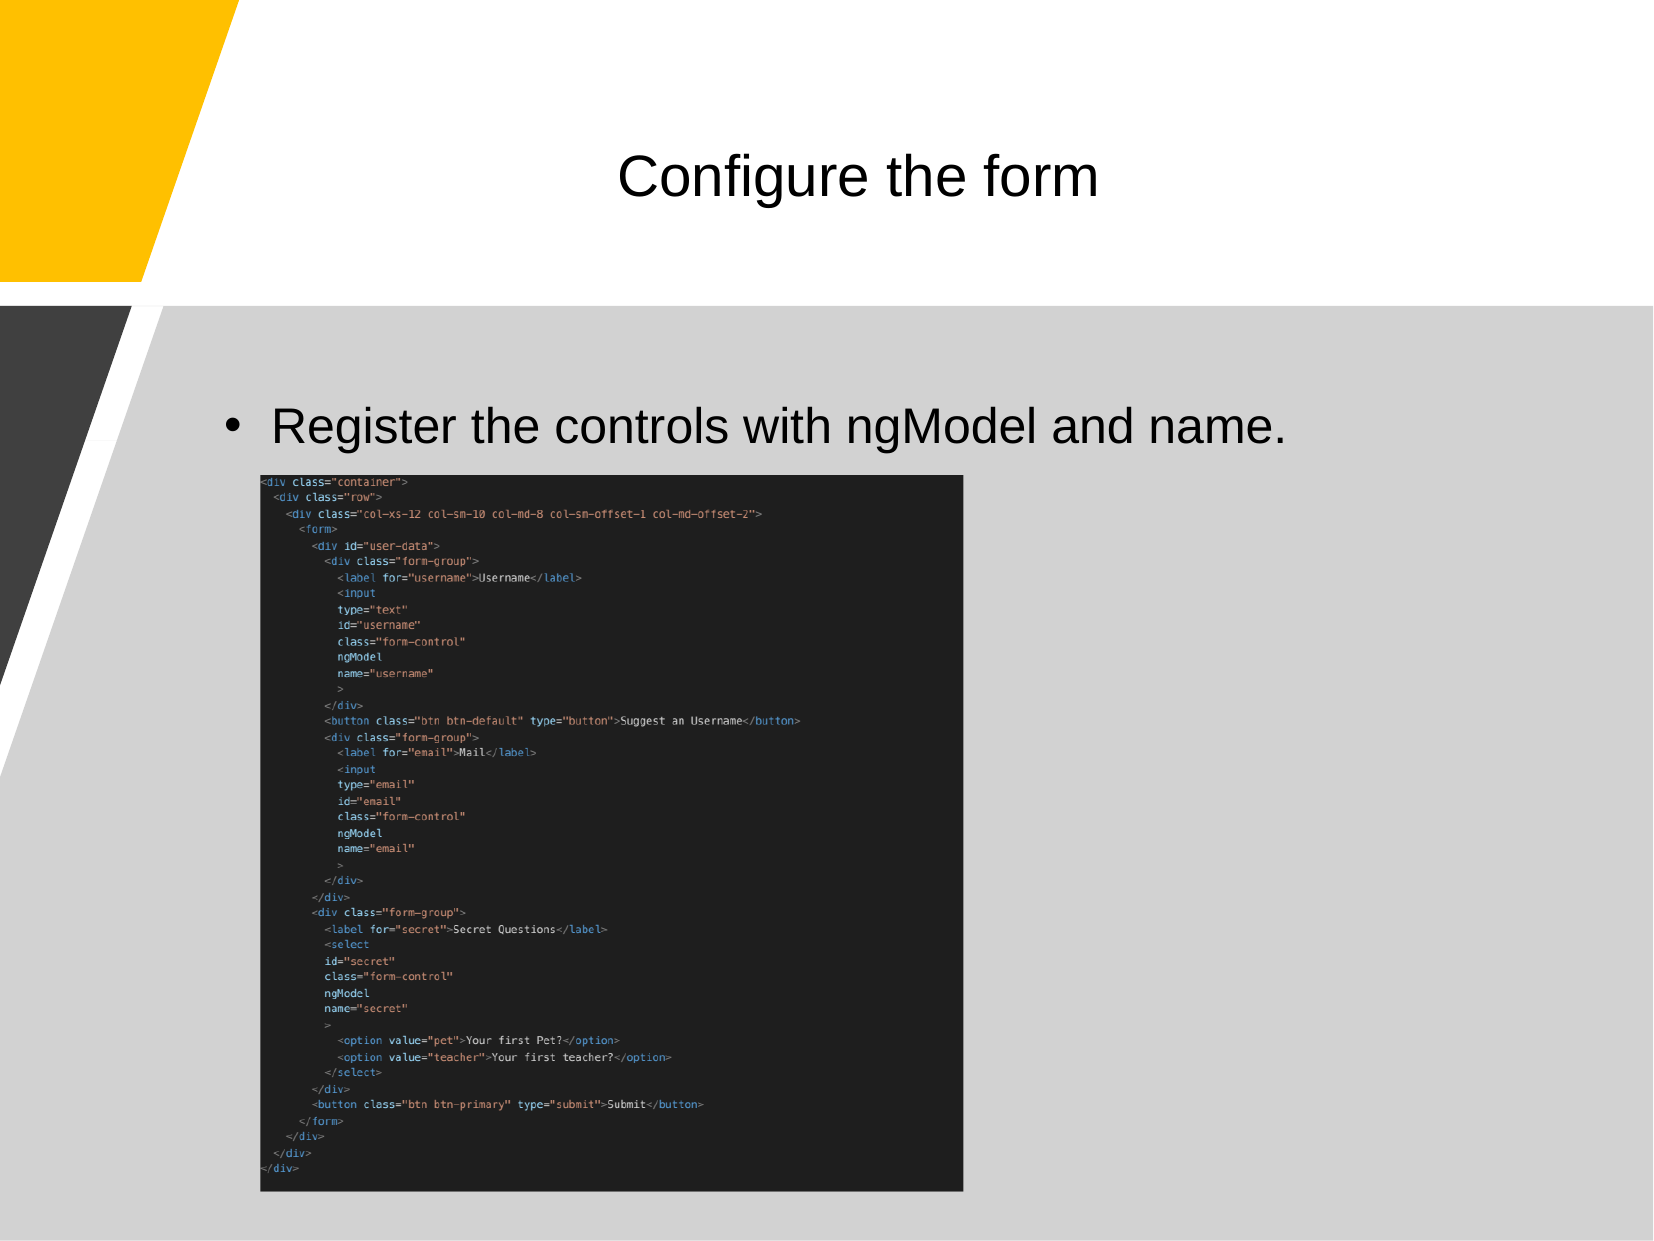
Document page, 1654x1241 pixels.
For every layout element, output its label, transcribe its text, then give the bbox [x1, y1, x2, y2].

text_box [0, 304, 134, 686]
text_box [260, 471, 964, 1207]
title Configure the form [224, 66, 1495, 282]
list Register the controls with ngModel and name. [224, 393, 1495, 1125]
text_box [0, 0, 241, 283]
text_box [0, 304, 1654, 1241]
